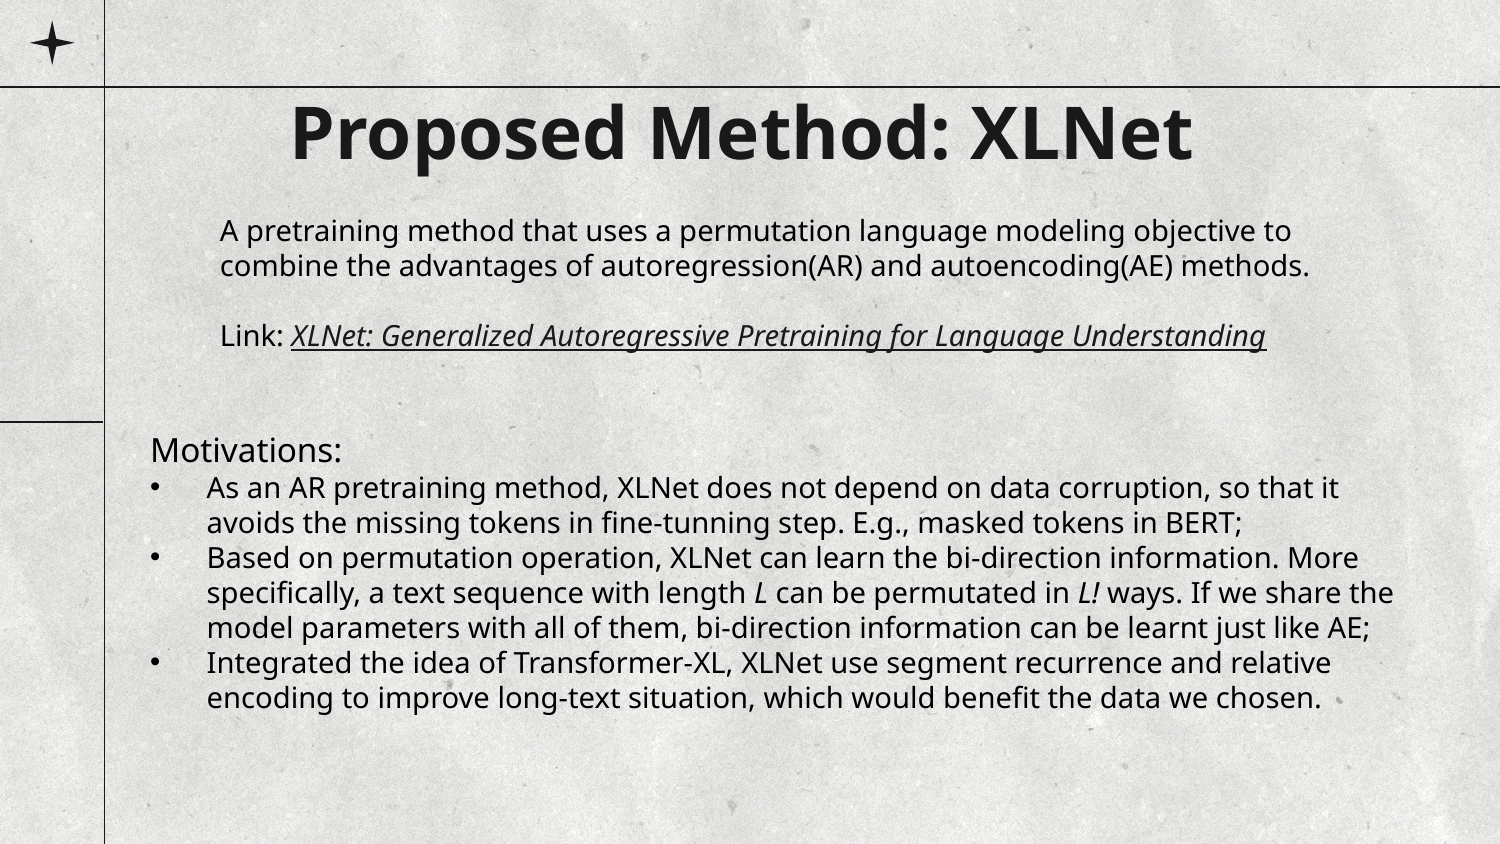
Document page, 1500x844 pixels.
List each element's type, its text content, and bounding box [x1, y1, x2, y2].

picture [105, 0, 1500, 86]
title Proposed Method: XLNet [118, 86, 1382, 189]
picture [0, 88, 104, 844]
text_box A pretraining method that uses a permutation language modeling objective to combine the advantages of autoregression(AR) and autoencoding(AE) methods. Link: XLNet: Generalized Autoregressive Pretraining for Language Understanding [204, 205, 1390, 365]
picture [105, 88, 1500, 844]
text_box Motivations: As an AR pretraining method, XLNet does not depend on data corruption, so that it avoids the missing tokens in fine-tunning step. E.g., masked tokens in BERT; Based on permutation operation, XLNet can learn the bi-direction information. More specifically, a text sequence with length L can be permutated in L! ways. If we share the model parameters with all of them, bi-direction information can be learnt just like AE; Integrated the idea of Transformer-XL, XLNet use segment recurrence and relative encoding to improve long-text situation, which would benefit the data we chosen. [135, 421, 1446, 827]
picture [0, 0, 104, 86]
